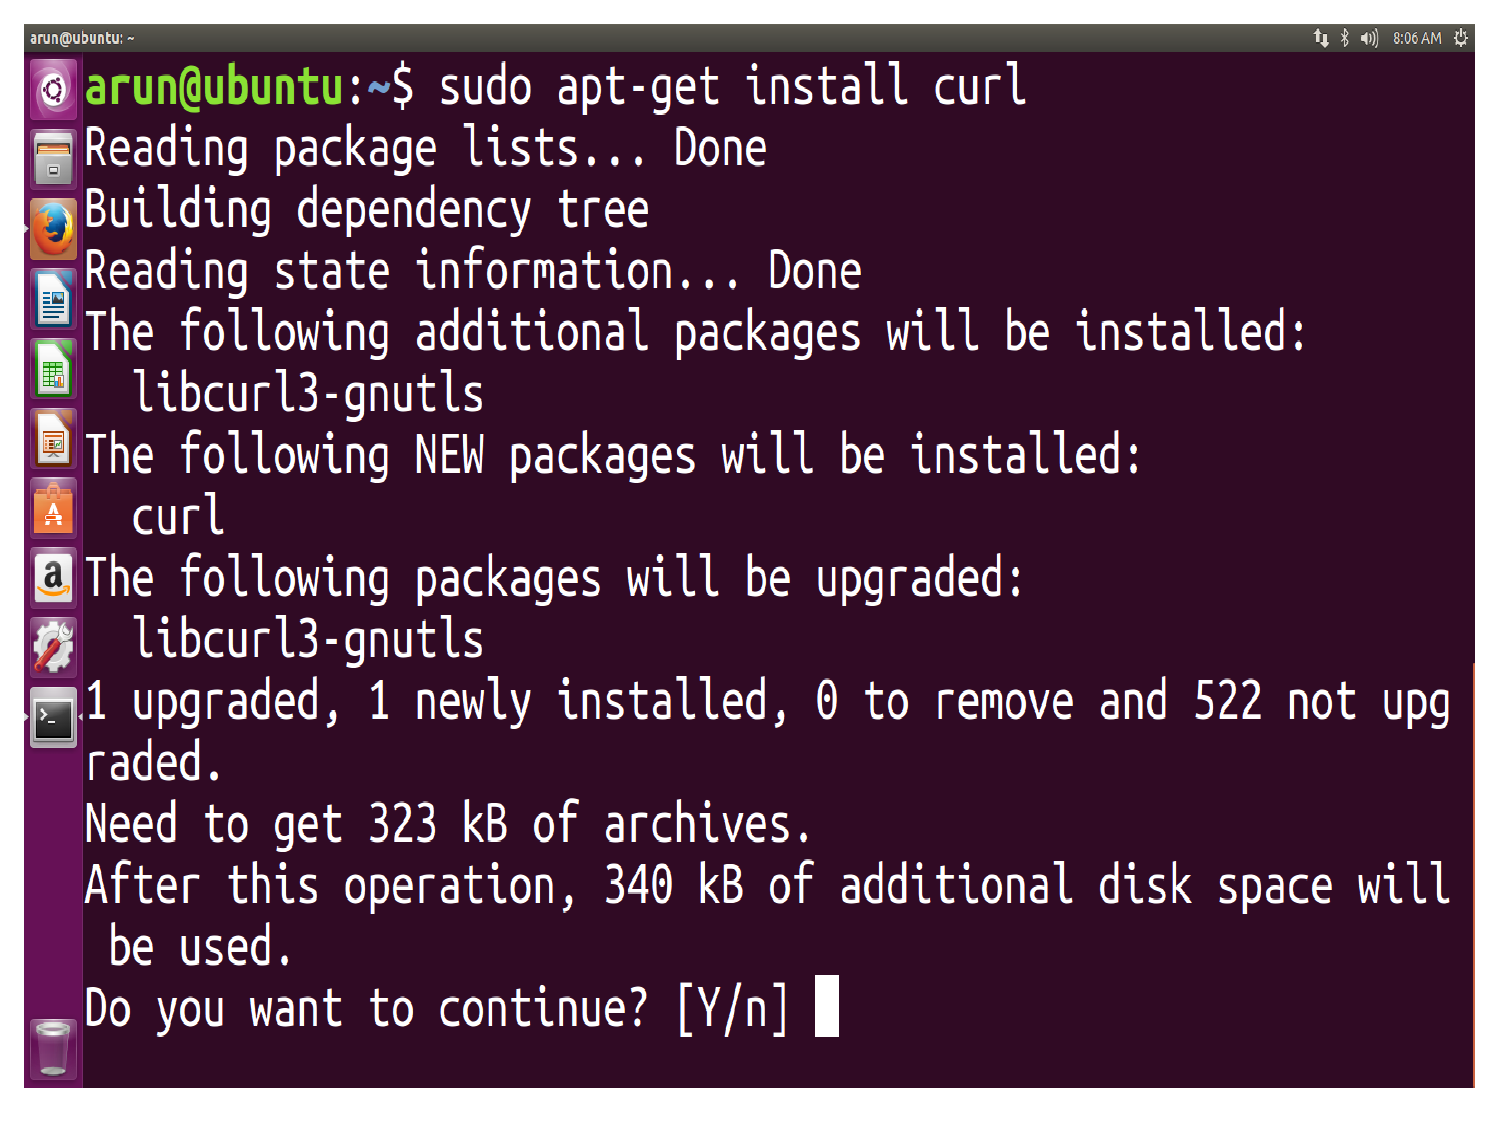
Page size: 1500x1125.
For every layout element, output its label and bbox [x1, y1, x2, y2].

list [24, 24, 1476, 1088]
